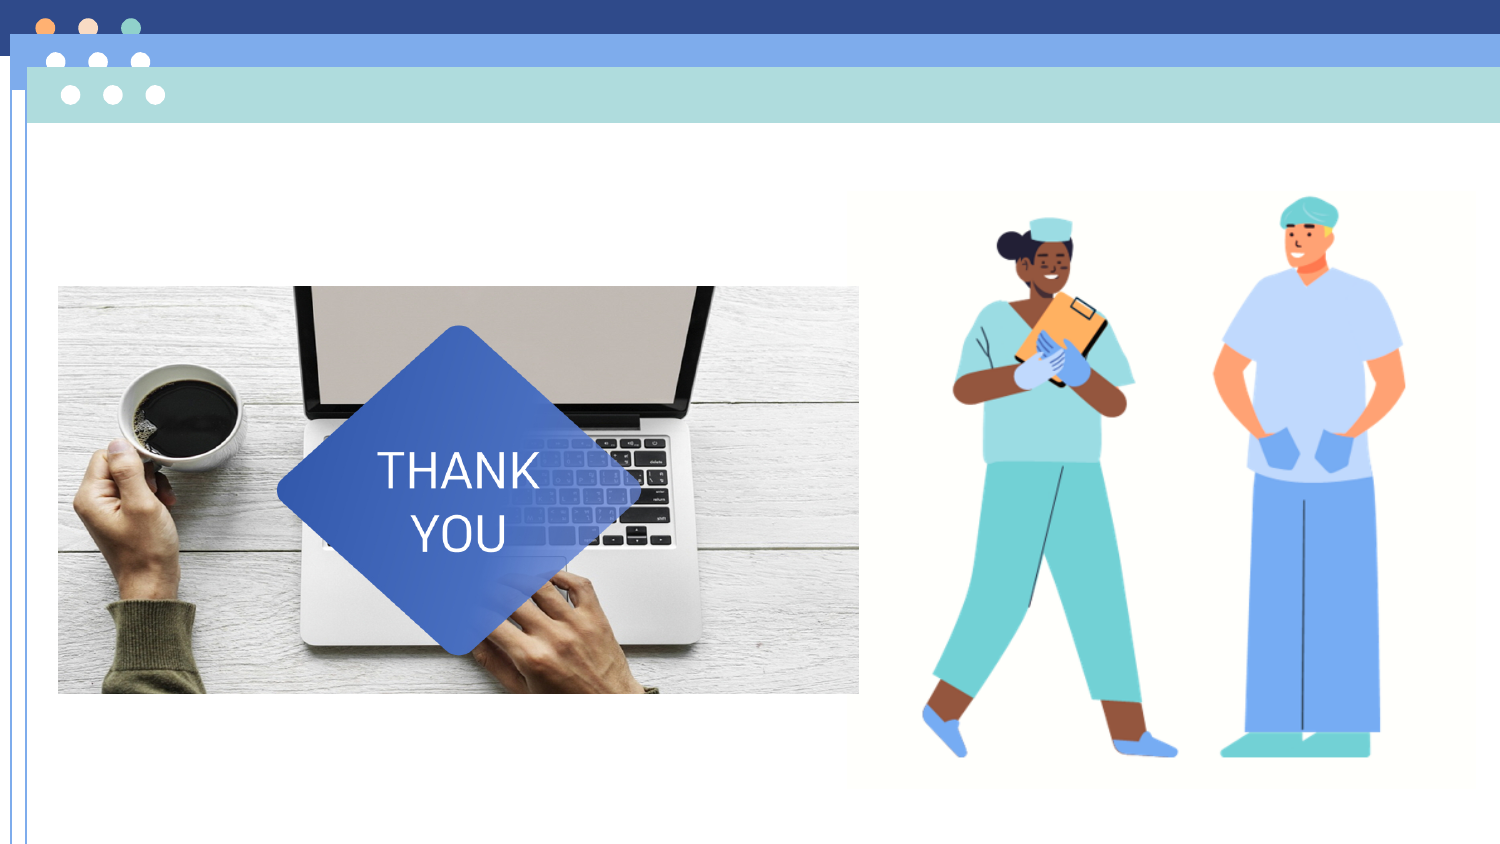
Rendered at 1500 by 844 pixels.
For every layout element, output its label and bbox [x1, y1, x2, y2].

picture [58, 190, 1476, 790]
